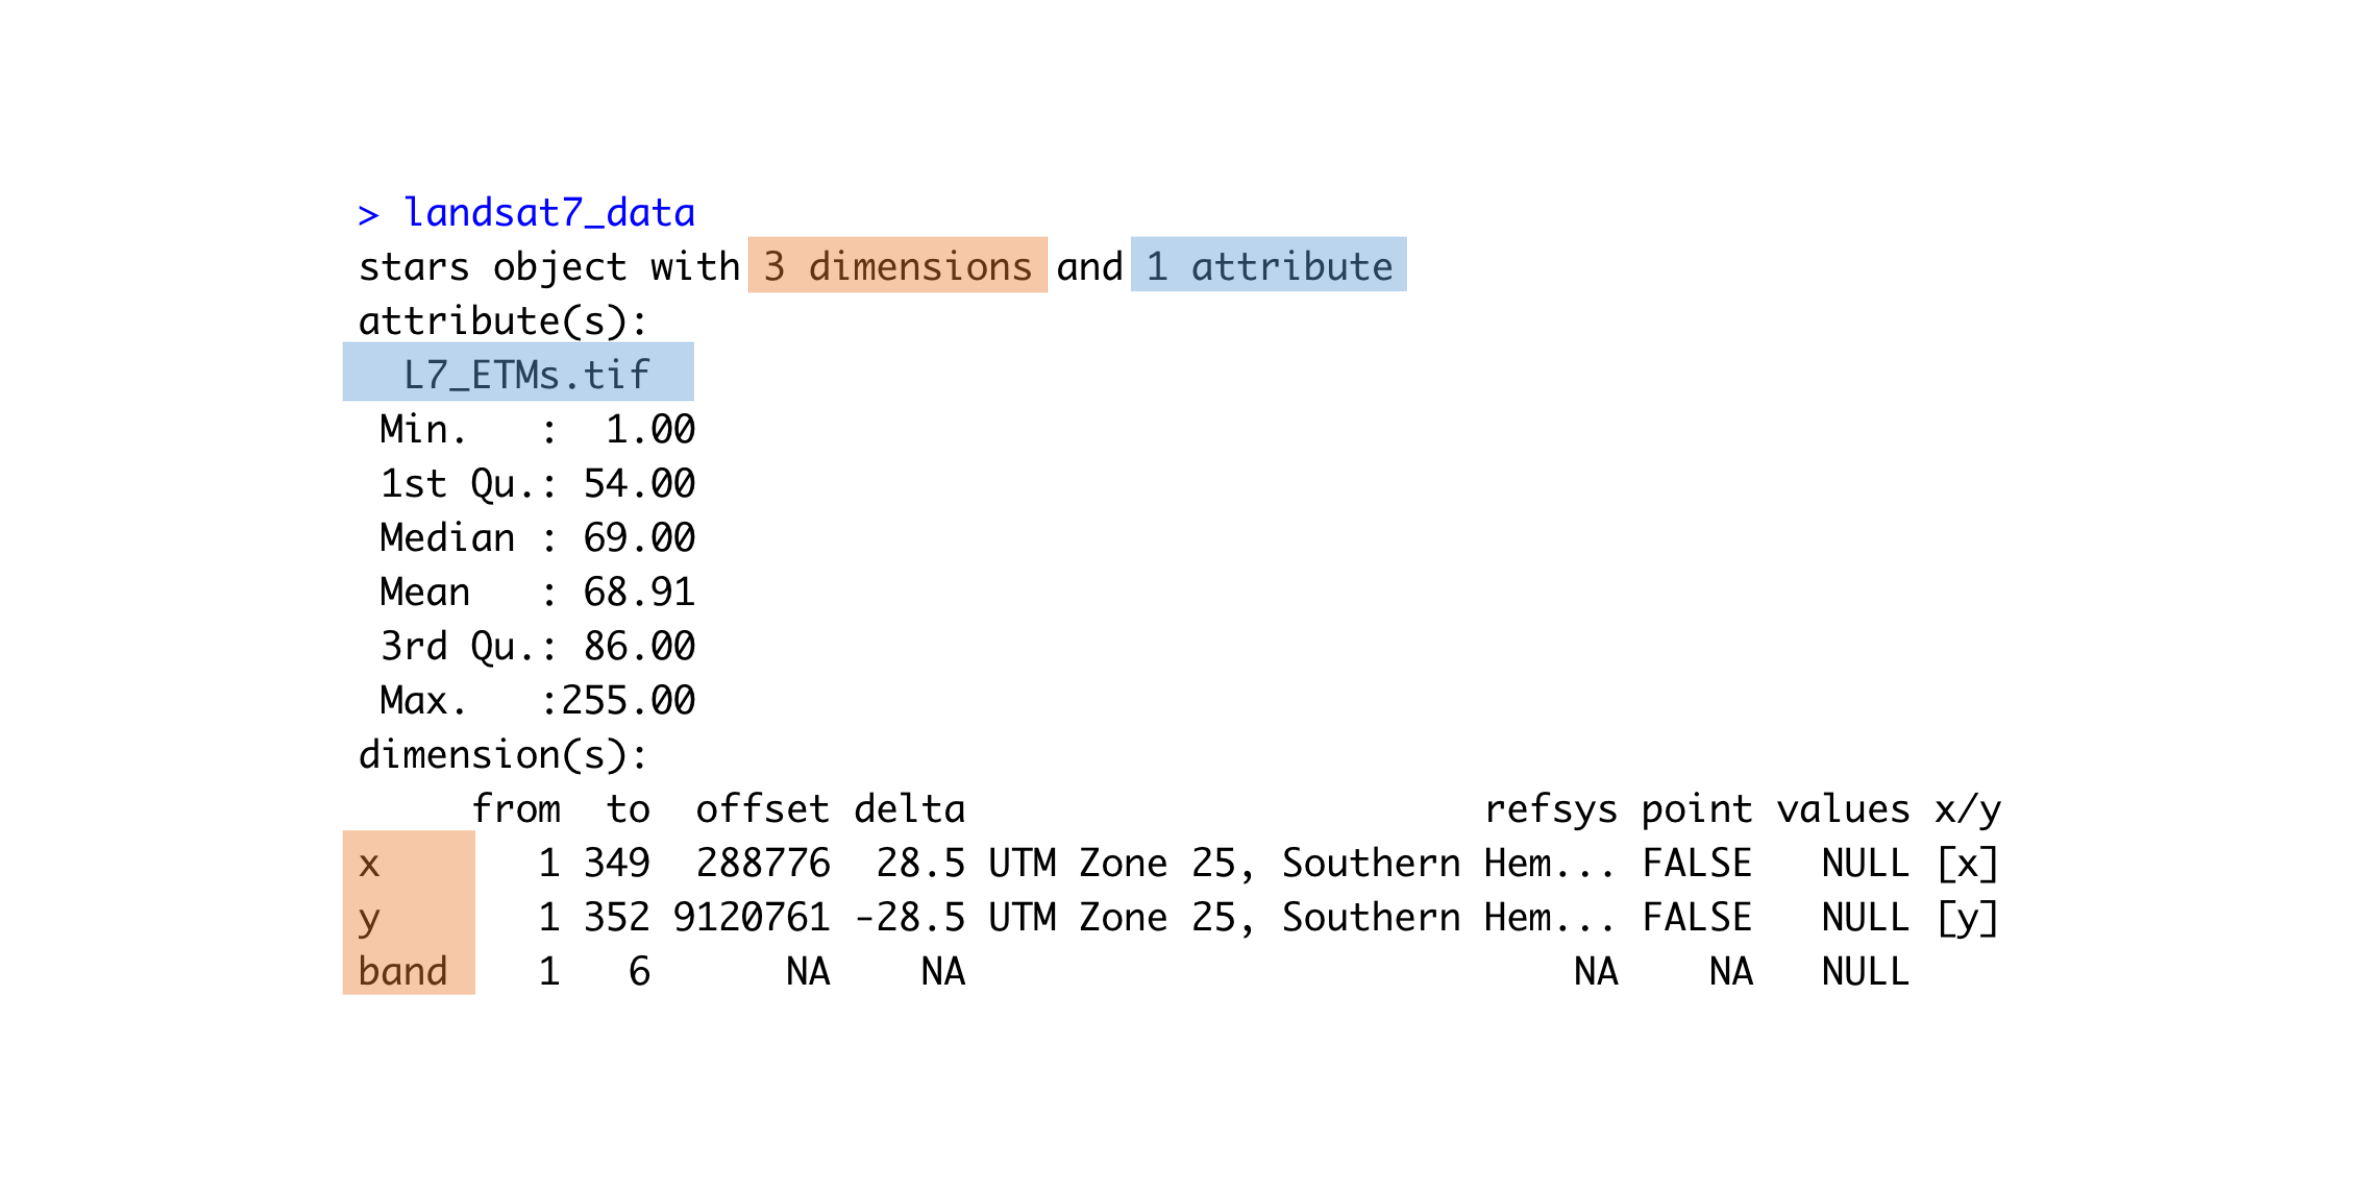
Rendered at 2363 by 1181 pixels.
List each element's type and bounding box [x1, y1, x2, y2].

picture [342, 186, 2020, 995]
